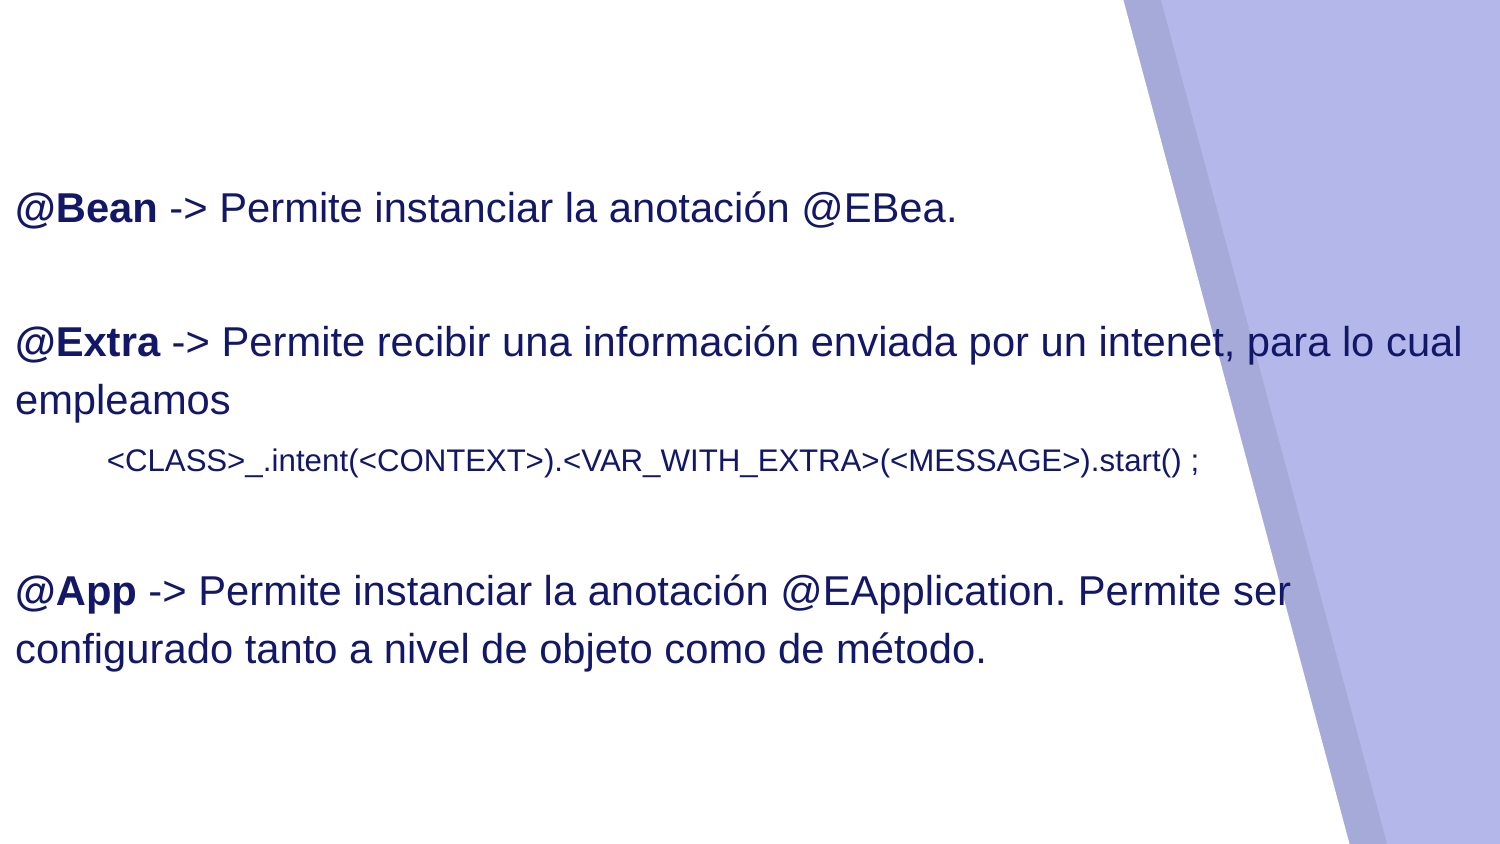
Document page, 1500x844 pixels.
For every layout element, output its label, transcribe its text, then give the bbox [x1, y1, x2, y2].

text_box @Bean -> Permite instanciar la anotación @EBea. @Extra -> Permite recibir una información enviada por un intenet, para lo cual empleamos <CLASS>_.intent(<CONTEXT>).<VAR_WITH_EXTRA>(<MESSAGE>).start() ; @App -> Permite instanciar la anotación @EApplication. Permite ser configurado tanto a nivel de objeto como de método. [0, 158, 1500, 685]
